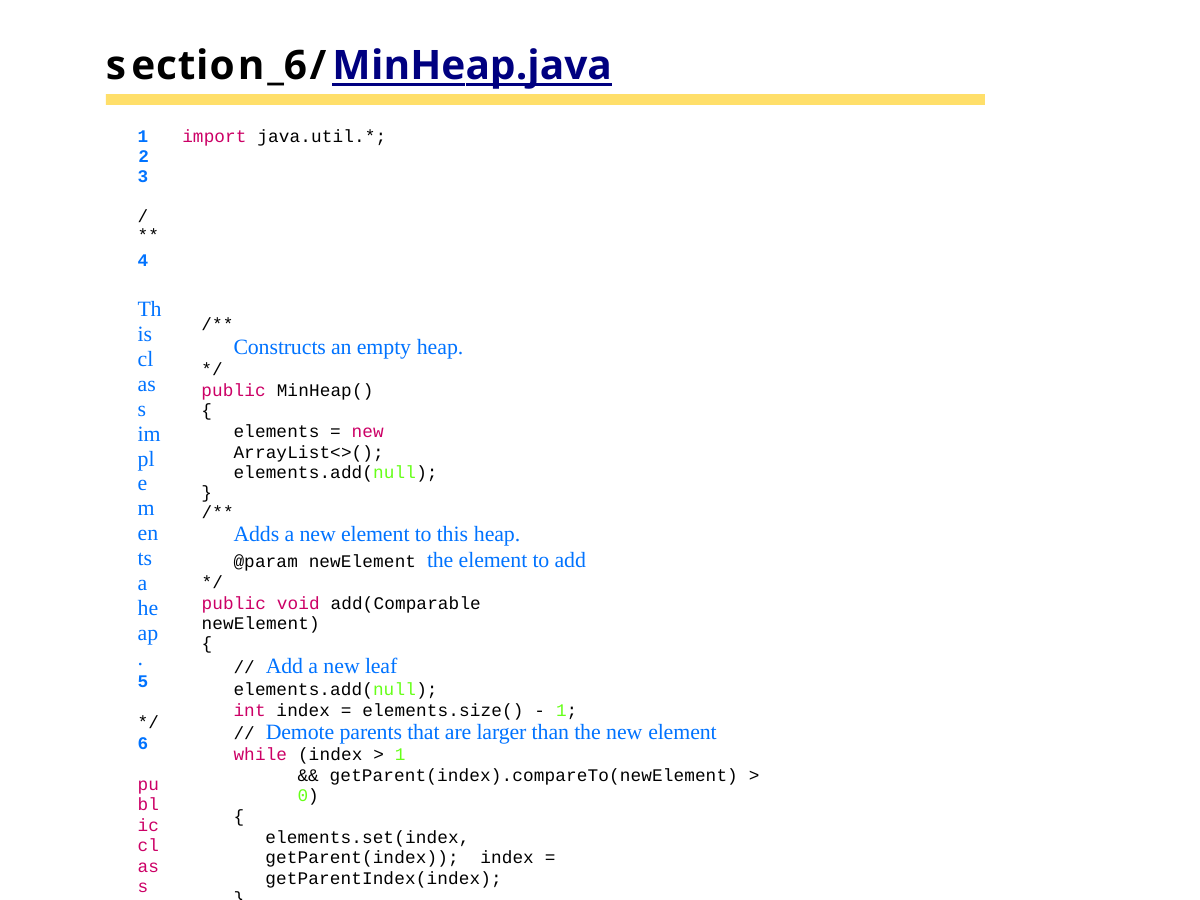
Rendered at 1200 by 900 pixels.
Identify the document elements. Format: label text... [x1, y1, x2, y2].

text_box 1 import java.util.*; 2 3 /** 4 This class implements a heap. 5 */ 6 public class MinHeap 7 { 8 private ArrayList<Comparable> elements; 9 10 11 12 13 14 15 16 17 18 19 20 21 22 23 24 25 26 27 28 29 30 31 32 33 34 35 [124, 125, 619, 900]
title section_6/MinHeap.java [103, 38, 1097, 190]
text_box // Demote parents that are larger than the new element while (index > 1 && getParent(index).compareTo(newElement) > 0) { elements.set(index, getParent(index)); index = getParentIndex(index); } [231, 717, 790, 900]
